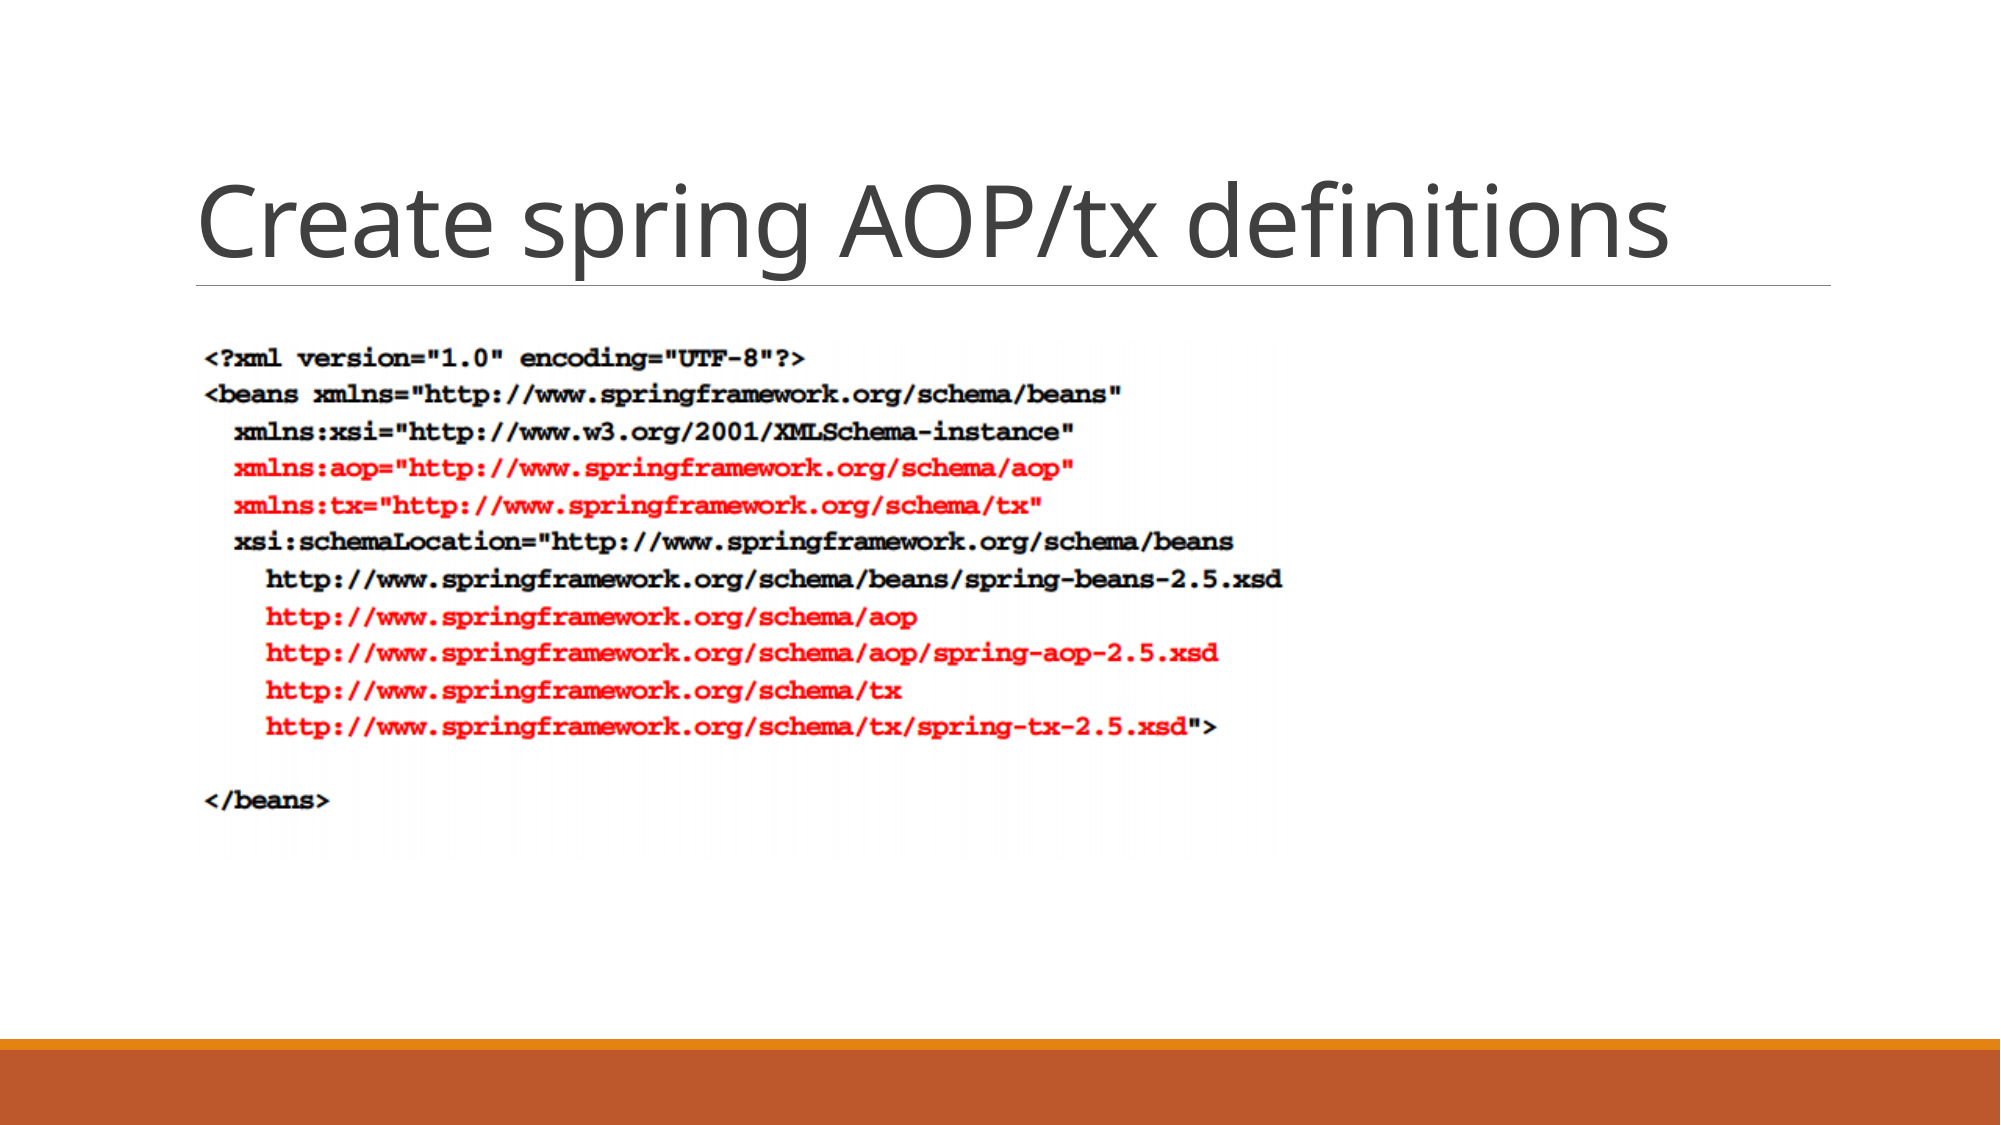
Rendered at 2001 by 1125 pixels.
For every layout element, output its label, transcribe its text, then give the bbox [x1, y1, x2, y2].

title Create spring AOP/tx definitions [180, 47, 1830, 285]
picture [194, 340, 1288, 859]
